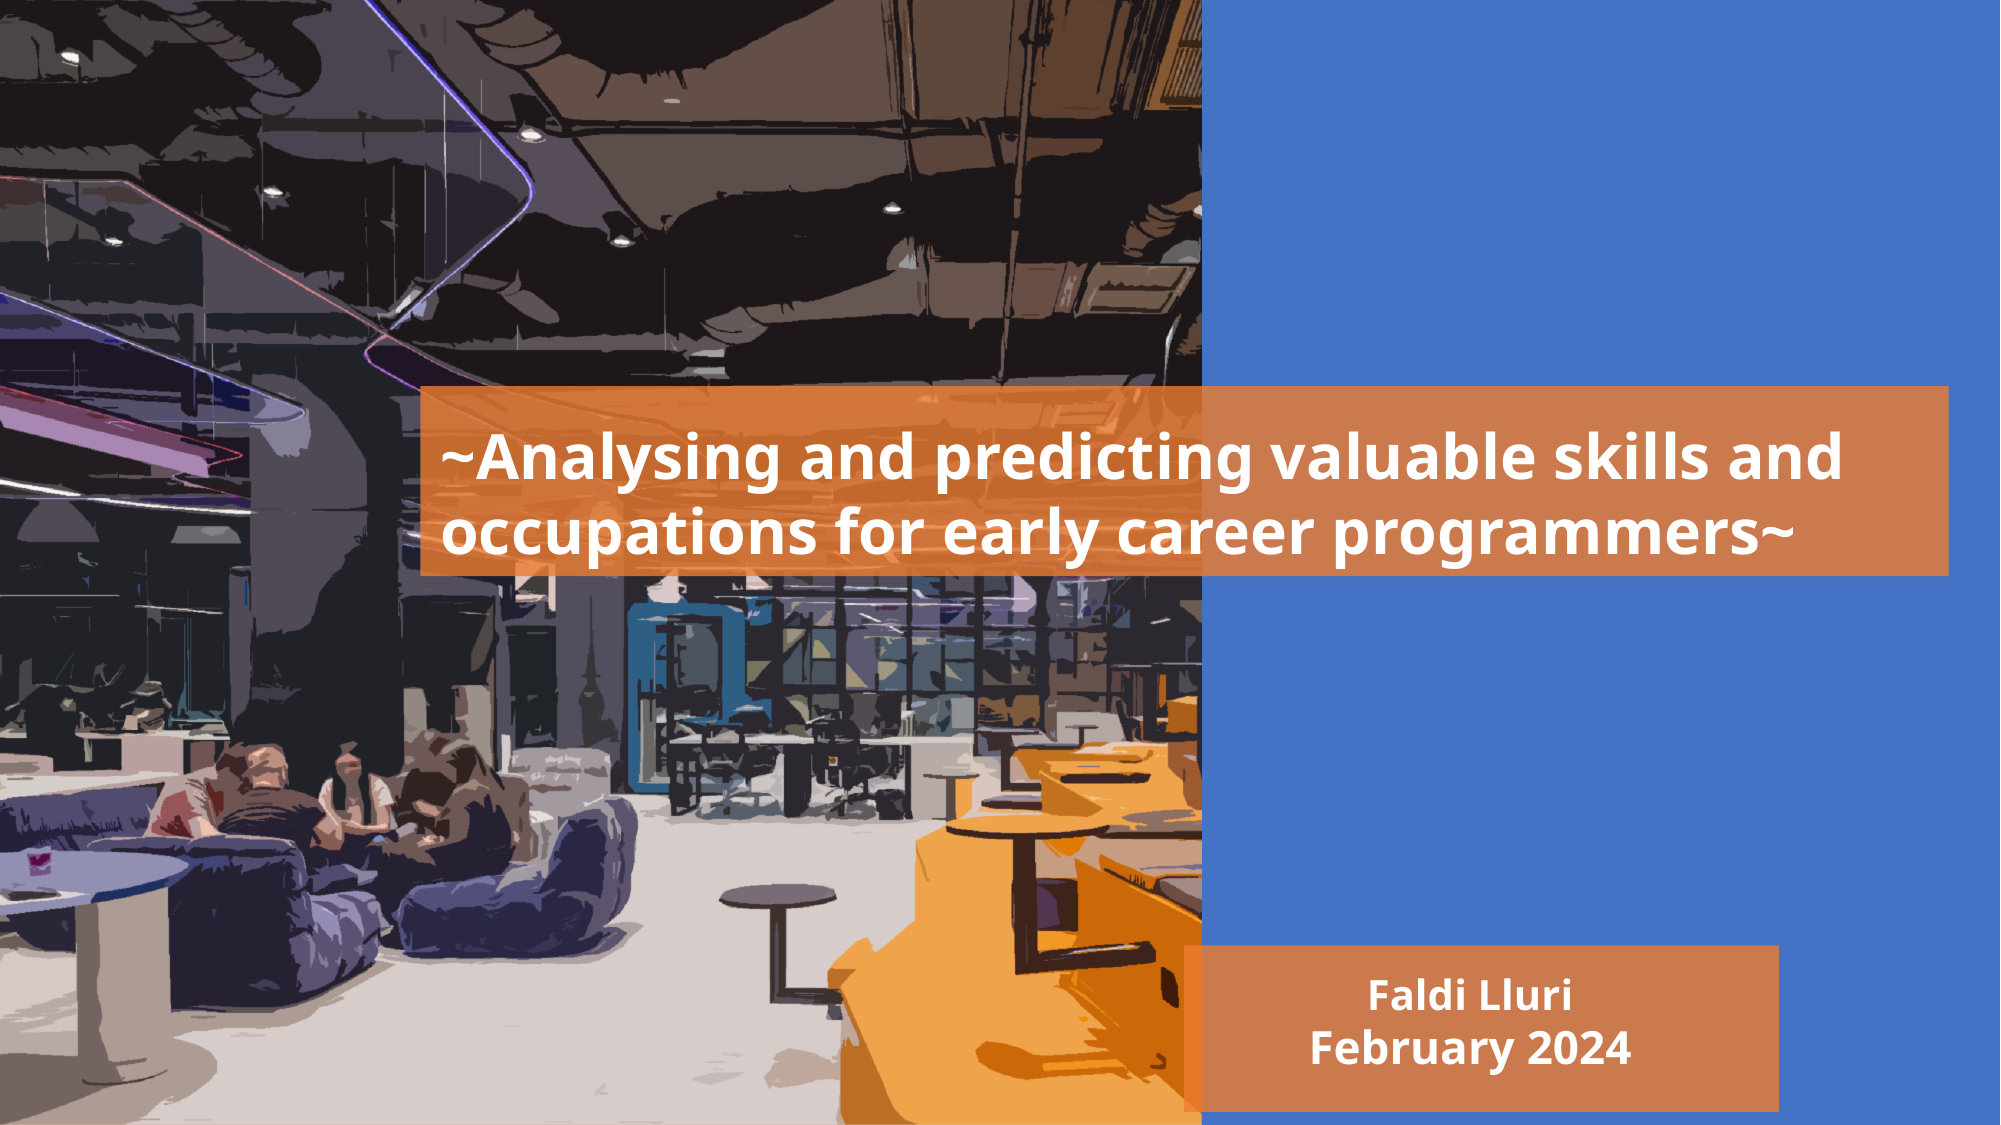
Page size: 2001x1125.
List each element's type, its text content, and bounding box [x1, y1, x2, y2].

text_box [1202, 385, 1950, 577]
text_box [1161, 945, 1780, 1112]
text_box ~Analysing and predicting valuable skills and occupations for early career programmers~ [1202, 409, 1949, 575]
picture [0, 0, 1202, 1125]
